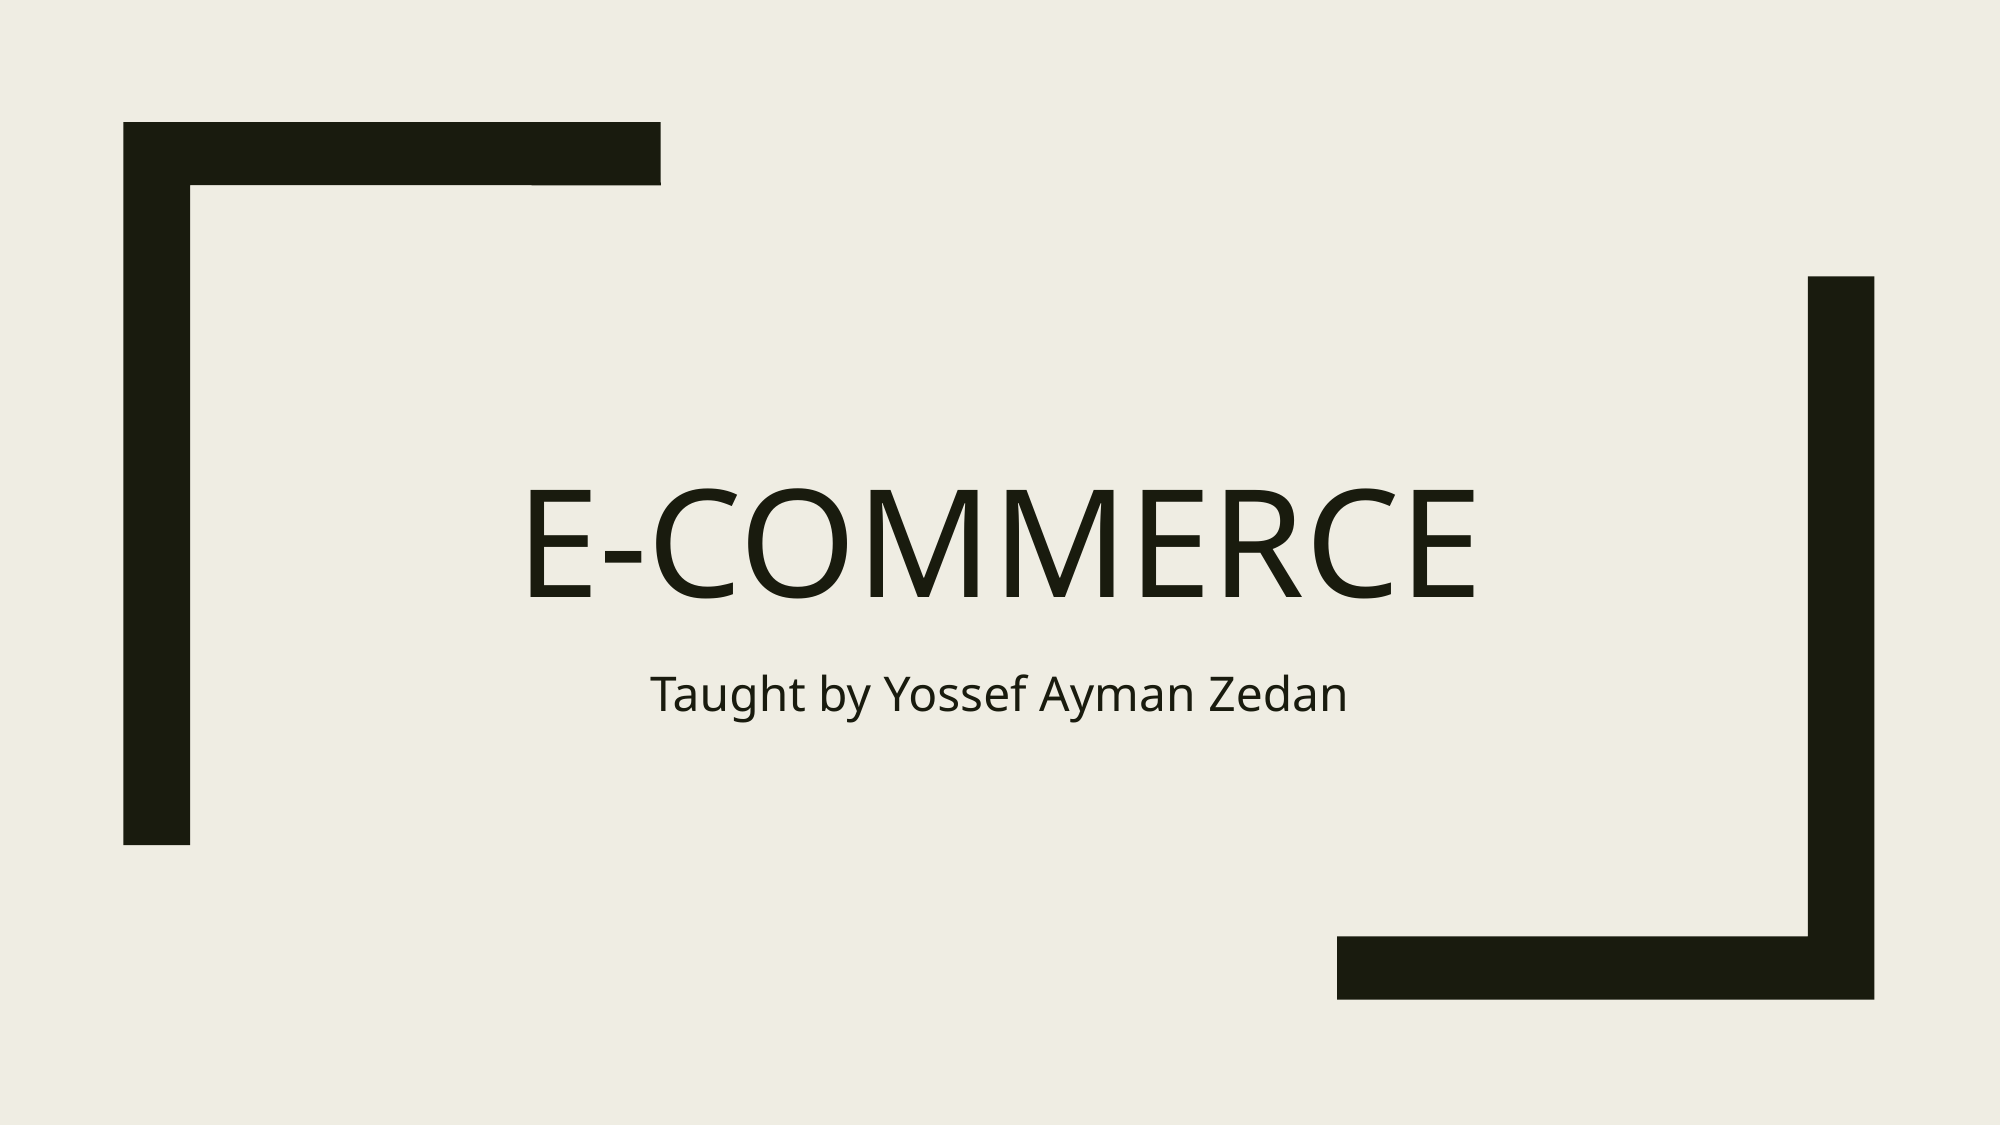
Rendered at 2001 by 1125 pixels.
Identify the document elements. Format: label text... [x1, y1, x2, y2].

subtitle Taught by Yossef Ayman Zedan [439, 649, 1561, 828]
title E-commerce [314, 293, 1686, 638]
